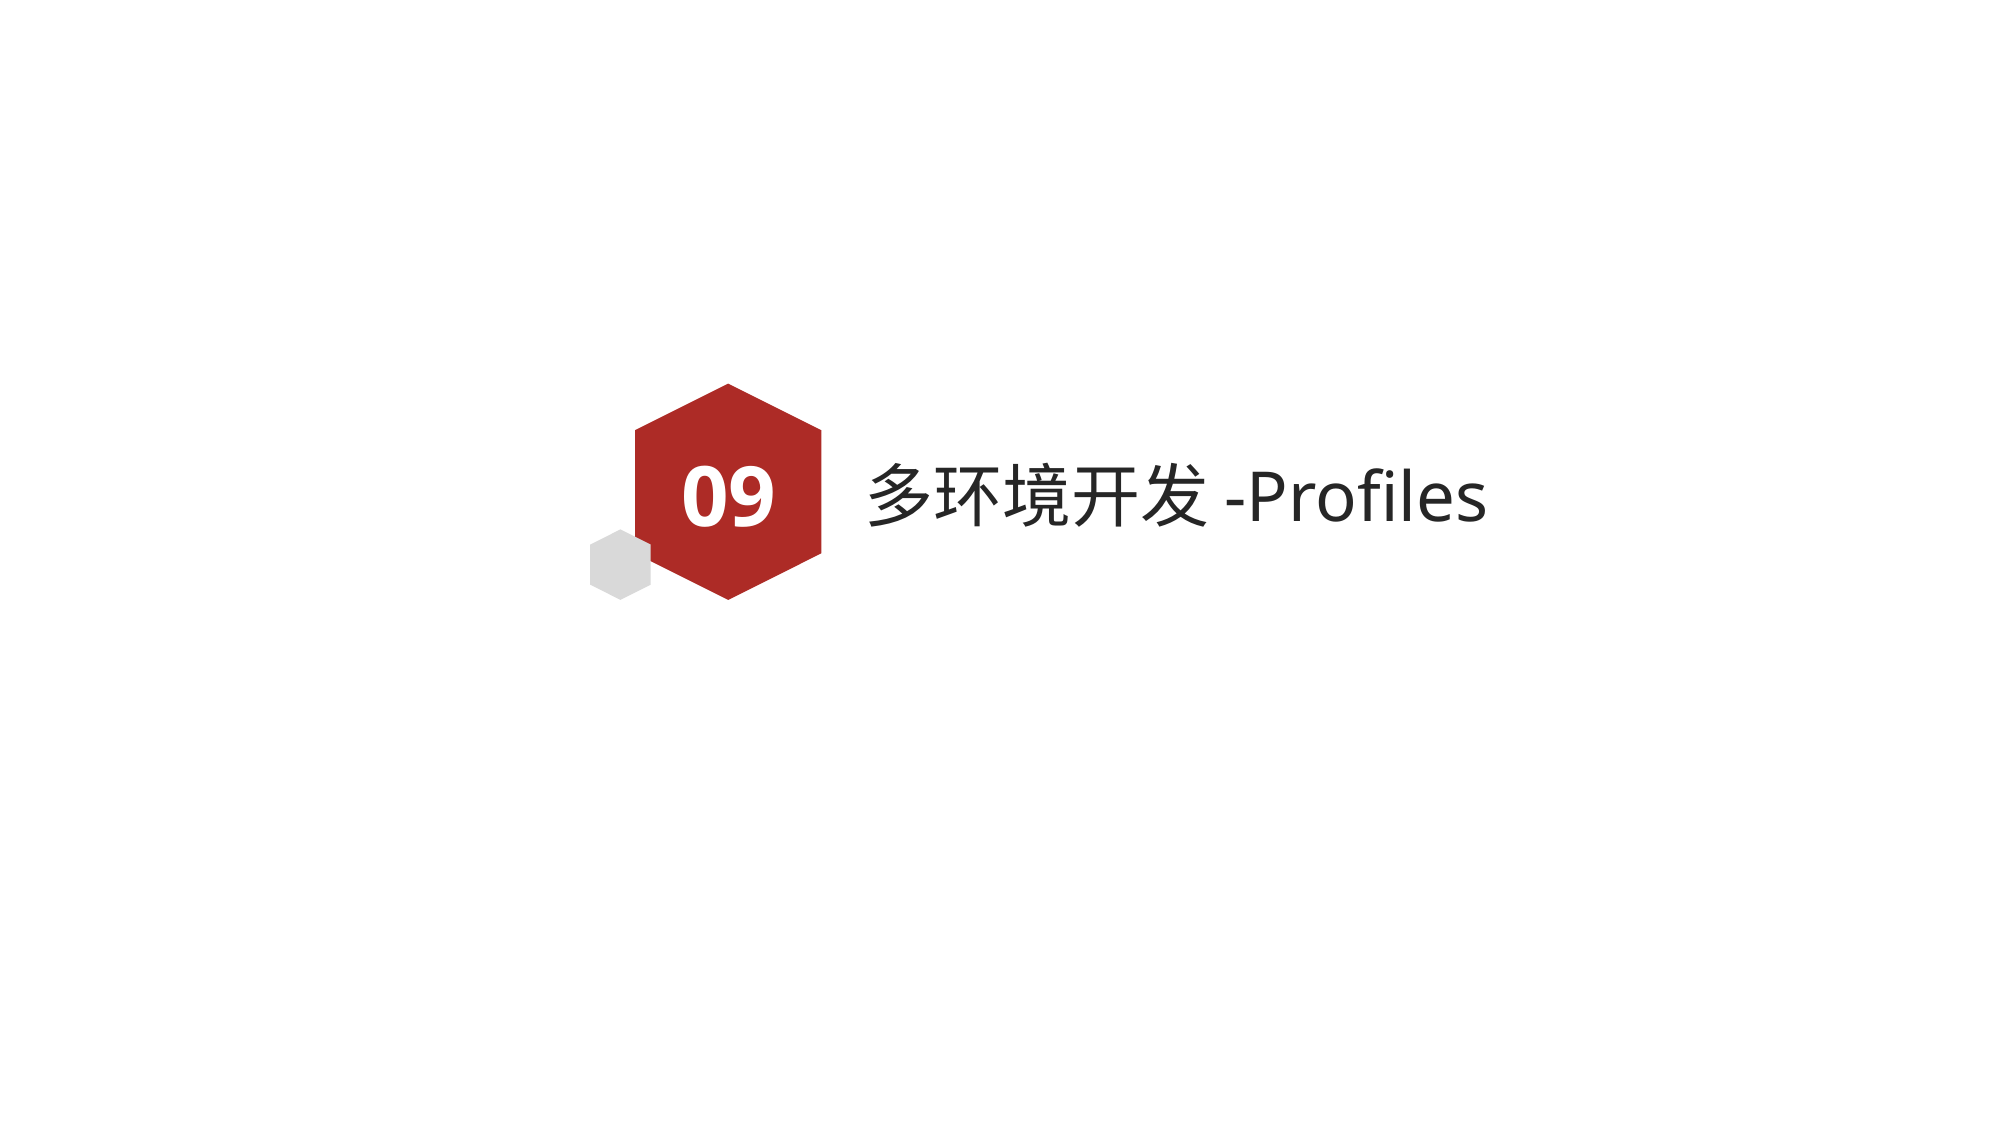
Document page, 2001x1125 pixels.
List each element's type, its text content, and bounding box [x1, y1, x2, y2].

title 多环境开发-Profiles [849, 454, 1698, 545]
list 09 [636, 404, 822, 594]
